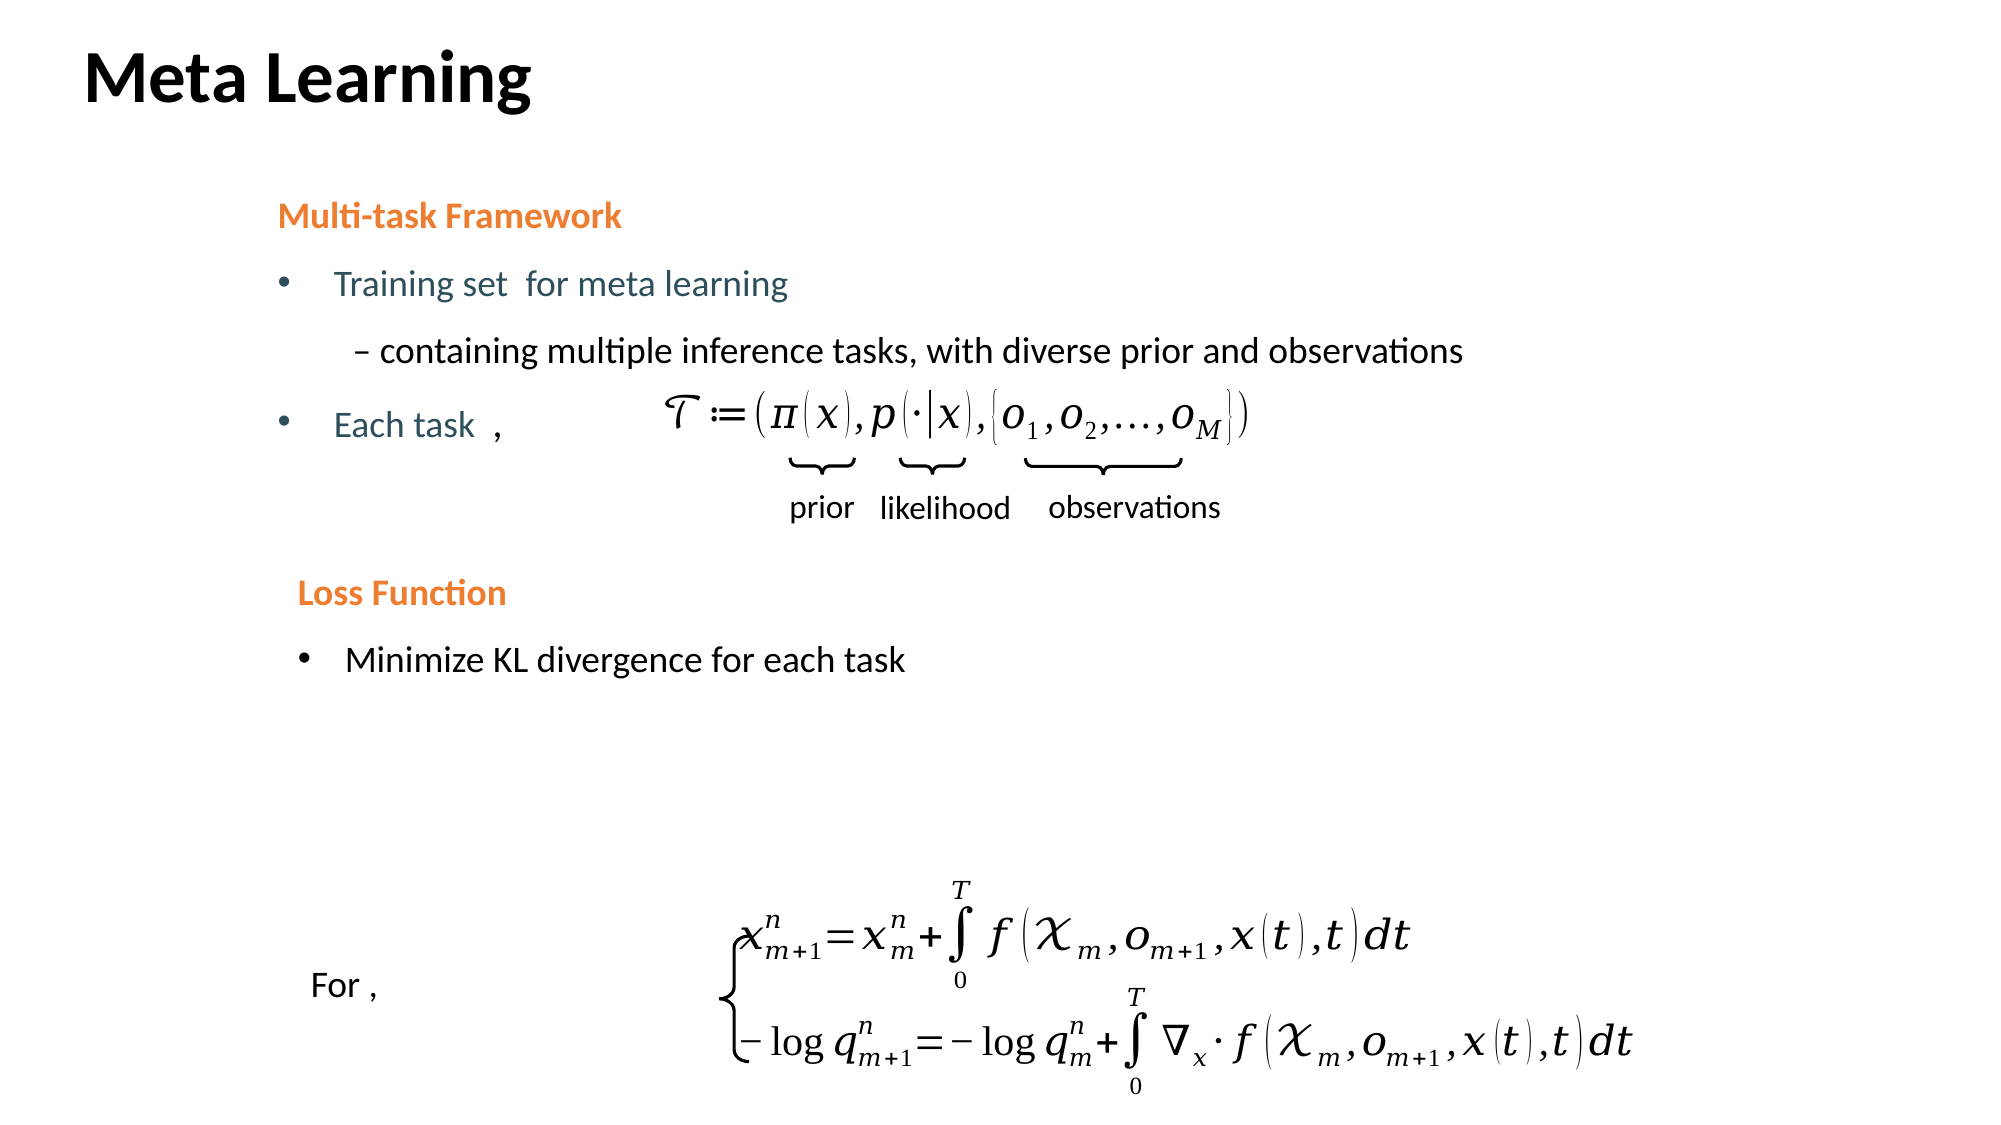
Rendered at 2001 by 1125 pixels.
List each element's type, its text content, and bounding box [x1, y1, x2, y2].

text_box [719, 935, 750, 1063]
text_box Meta Learning [68, 0, 1794, 188]
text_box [661, 387, 1253, 535]
